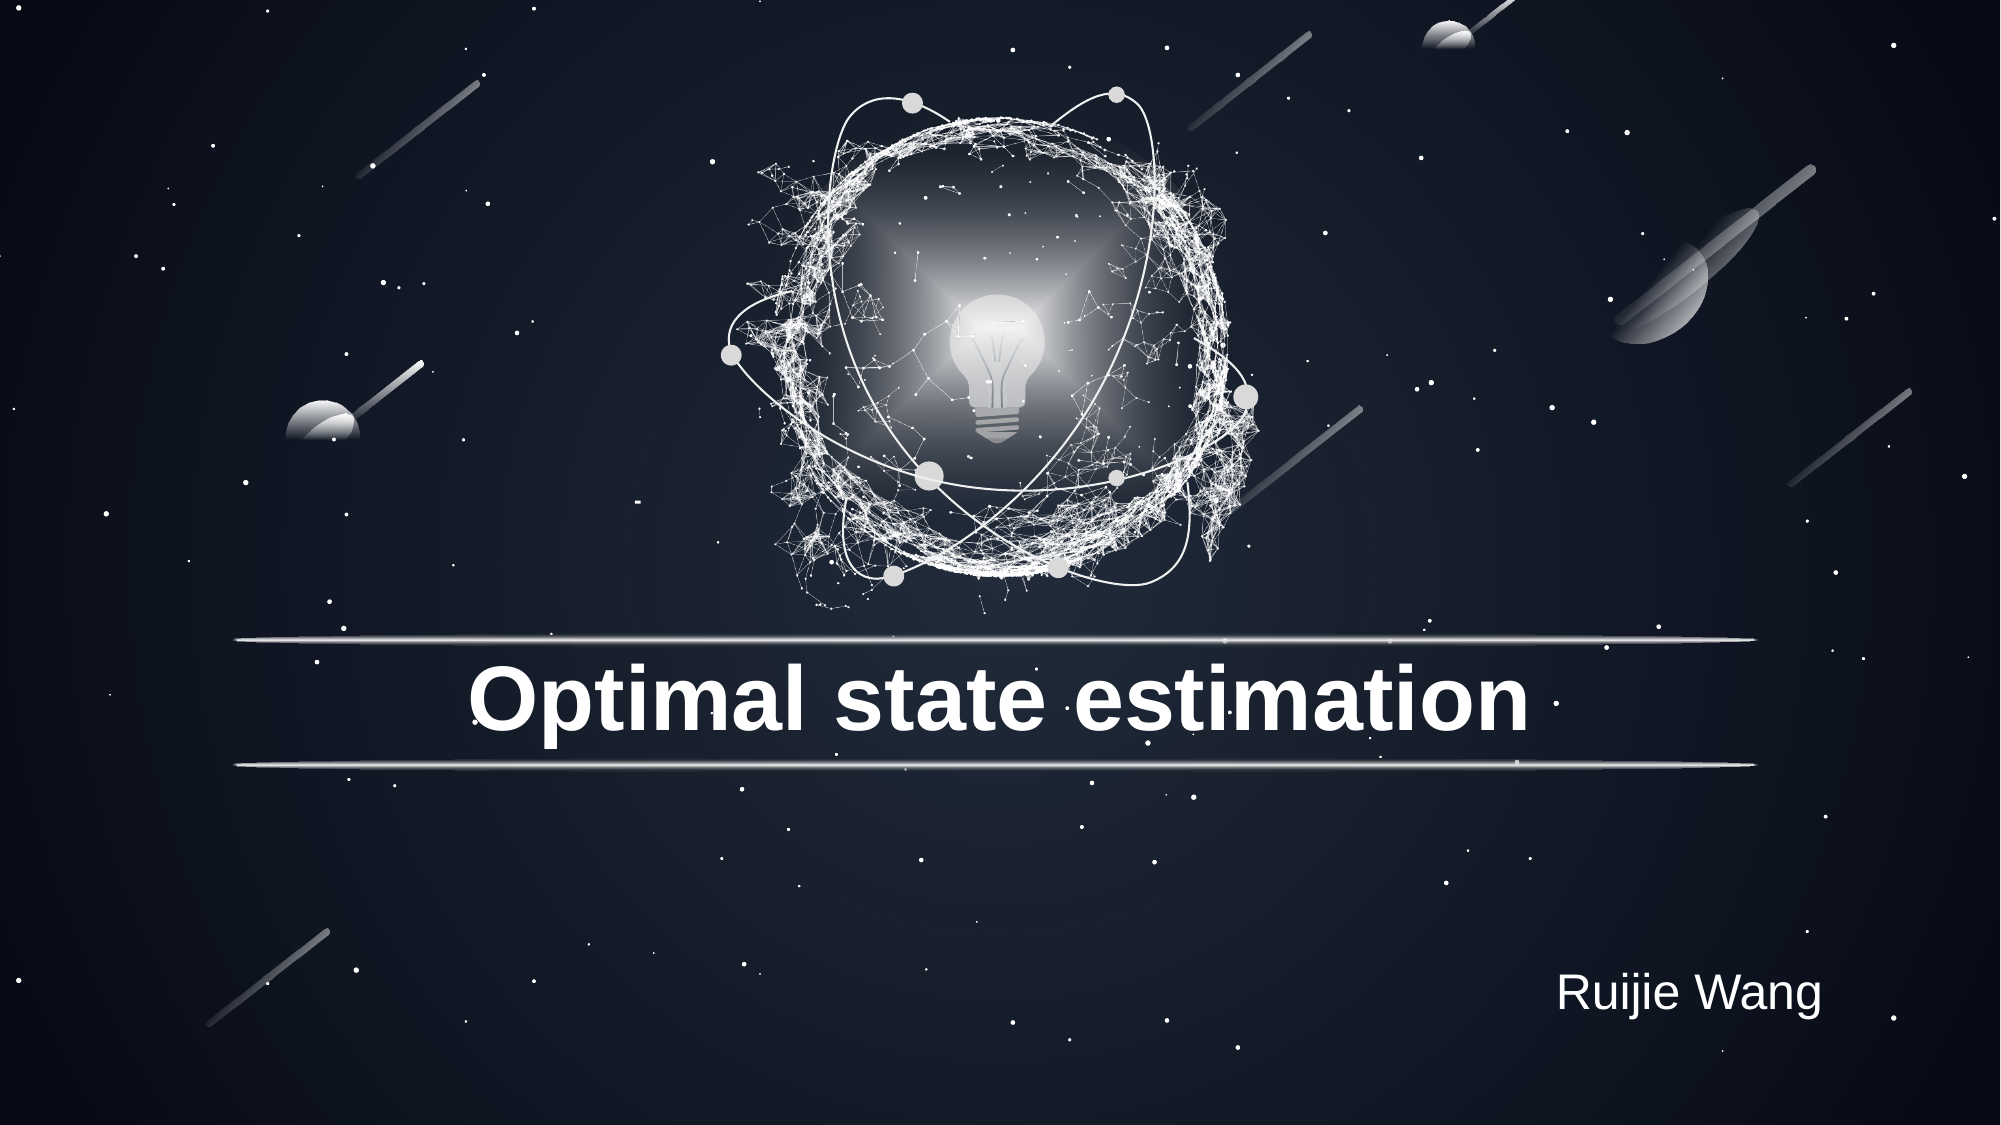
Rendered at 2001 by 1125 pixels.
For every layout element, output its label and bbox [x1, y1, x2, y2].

text_box [0, 0, 2000, 1125]
text_box [1446, 0, 1499, 86]
text_box [704, 50, 1296, 643]
text_box [319, 328, 395, 493]
